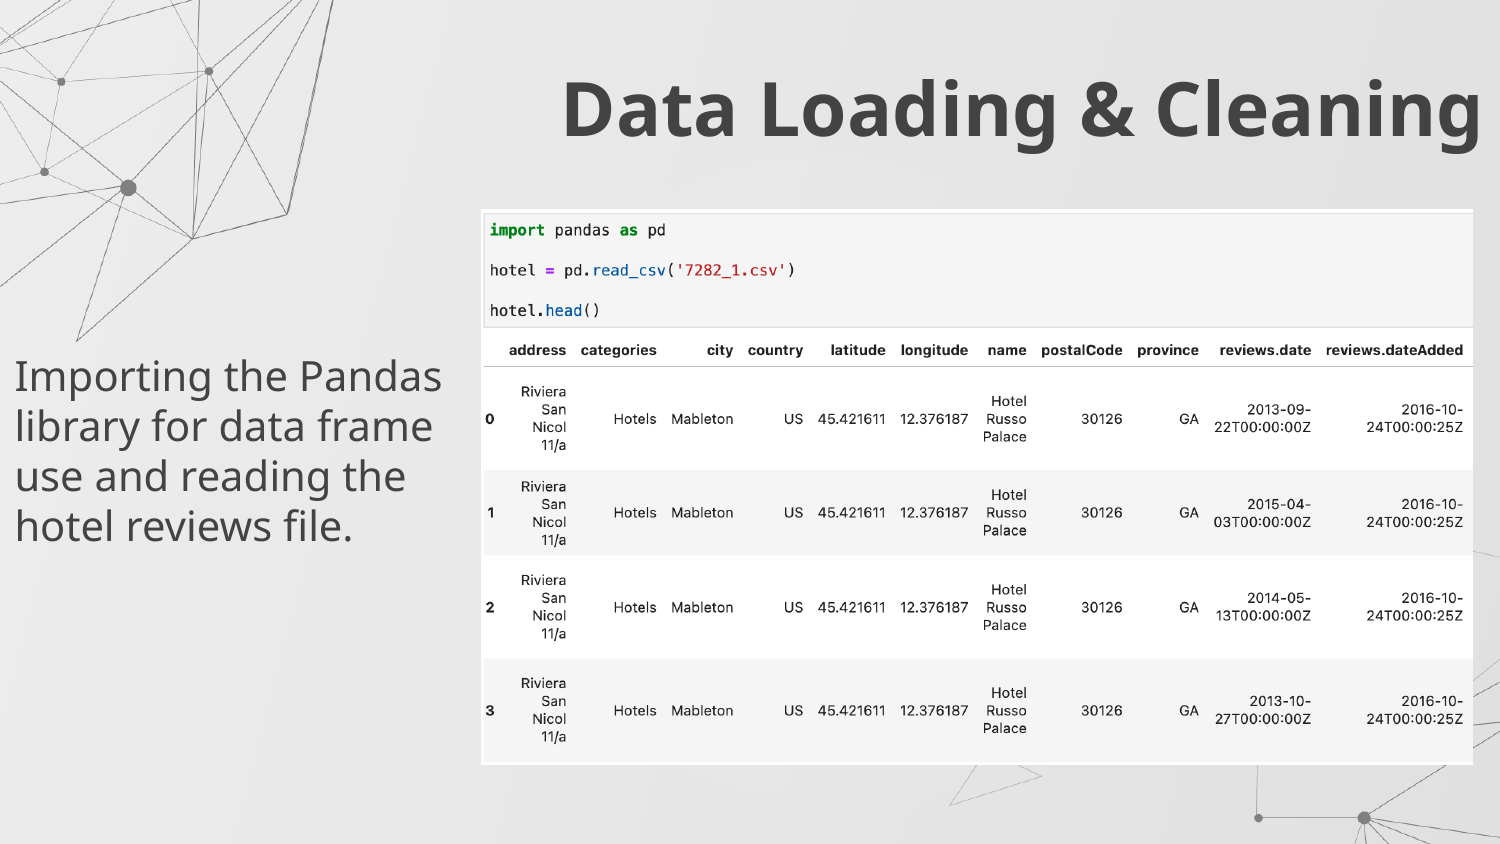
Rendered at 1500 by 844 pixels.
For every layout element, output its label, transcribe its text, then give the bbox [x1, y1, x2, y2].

subtitle Importing the Pandas library for data frame use and reading the hotel reviews file. [0, 335, 476, 586]
picture [0, 0, 1500, 49]
picture [0, 167, 1500, 844]
title Data Loading & Cleaning [0, 49, 1500, 167]
